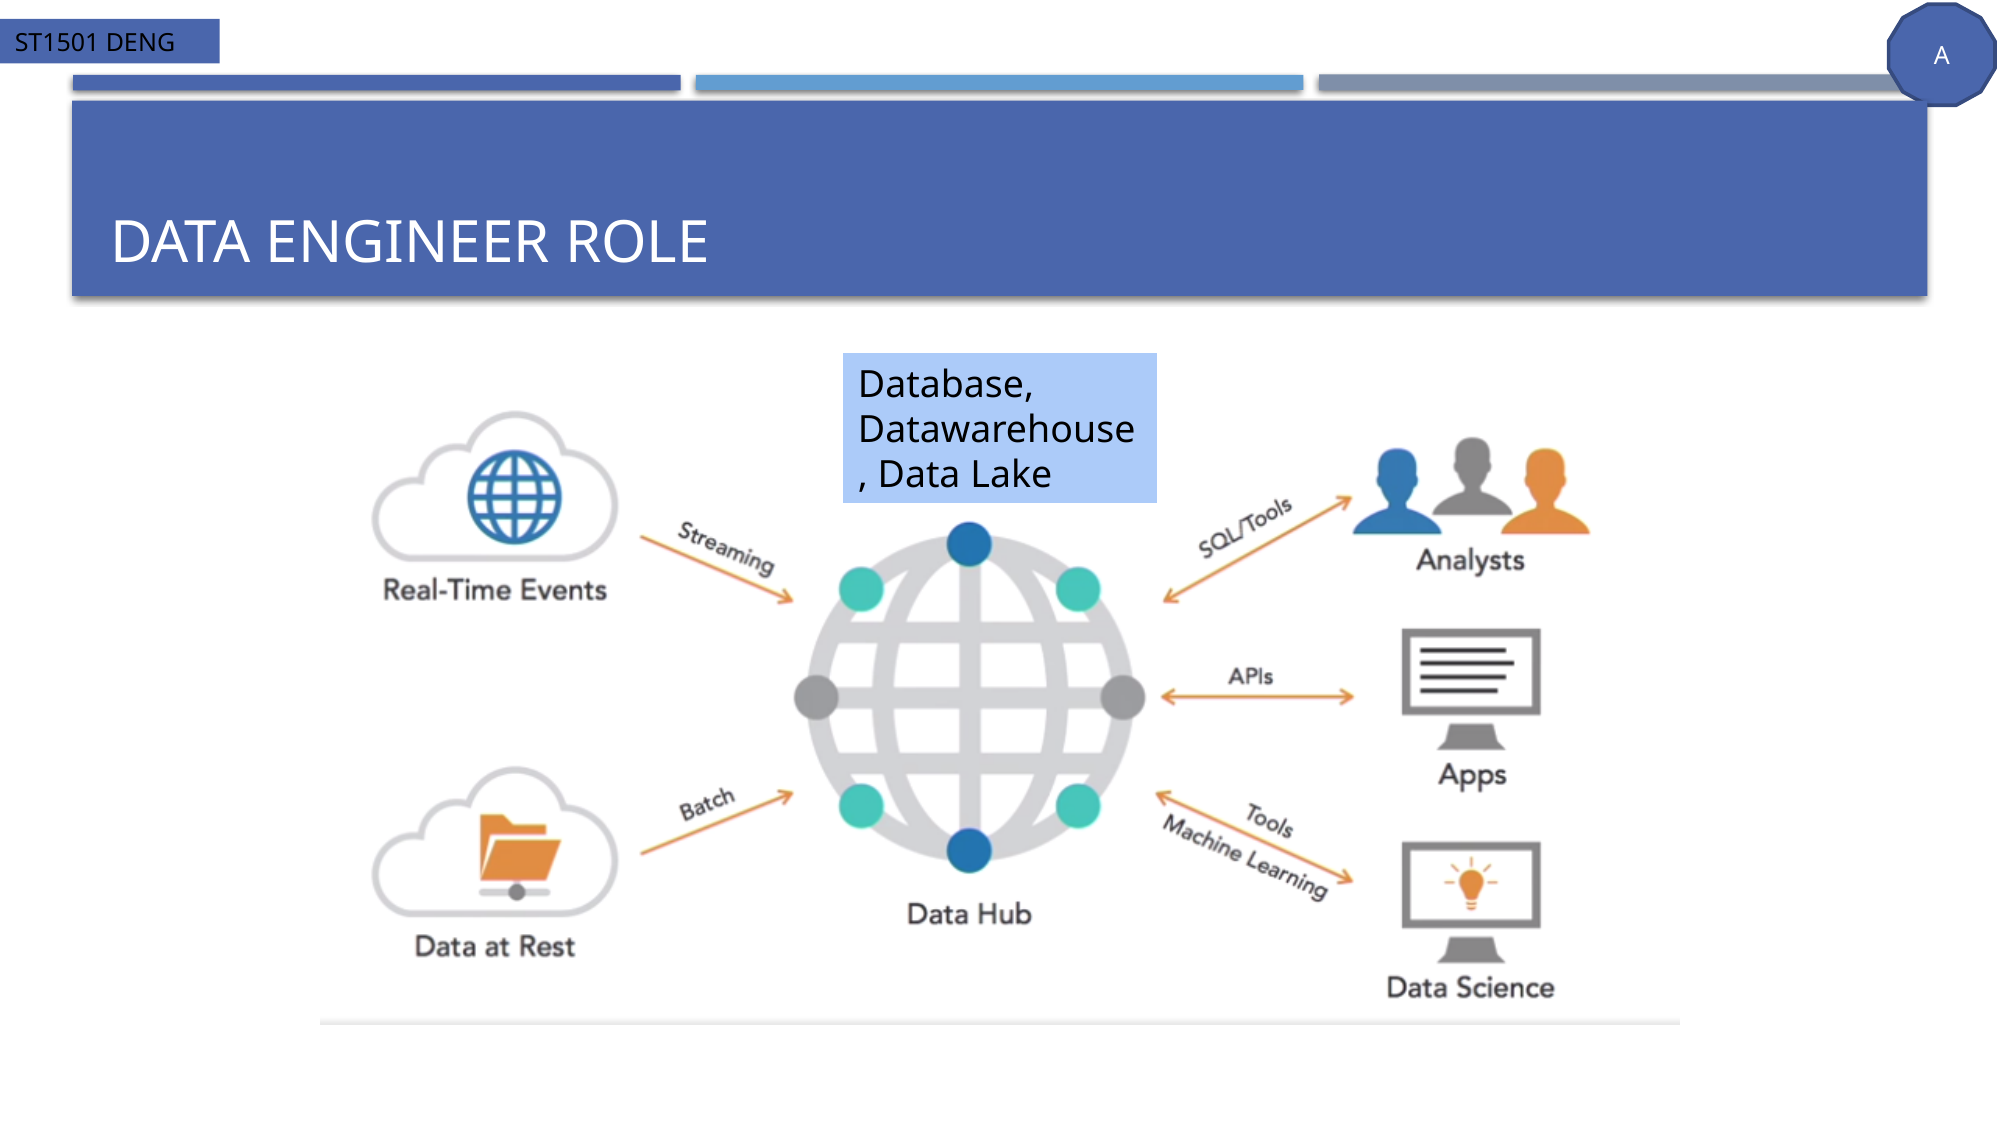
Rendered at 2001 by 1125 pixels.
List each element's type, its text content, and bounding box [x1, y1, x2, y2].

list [319, 352, 1681, 1026]
title Data Engineer role [95, 115, 1905, 282]
